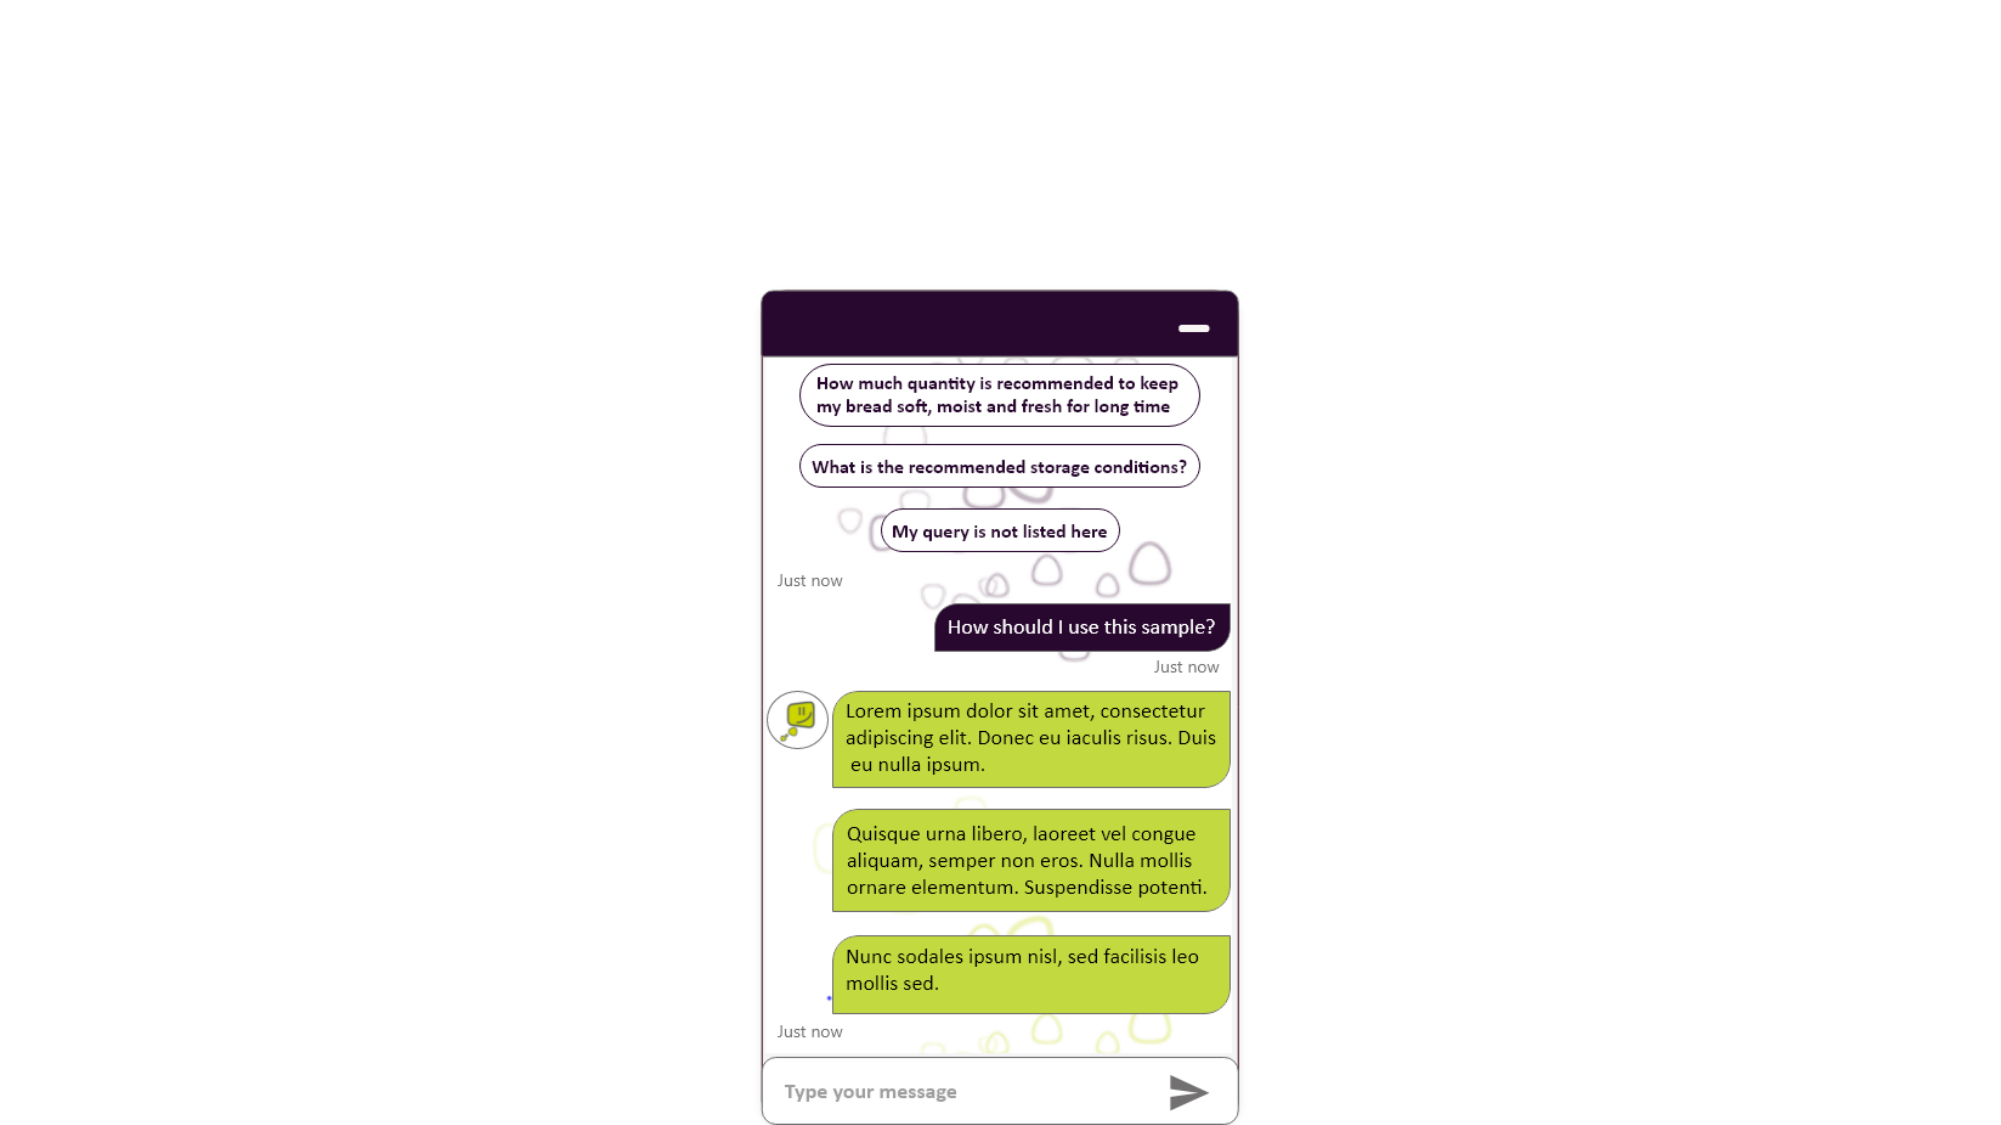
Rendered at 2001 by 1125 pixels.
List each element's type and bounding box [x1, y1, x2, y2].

picture [739, 0, 1260, 1125]
